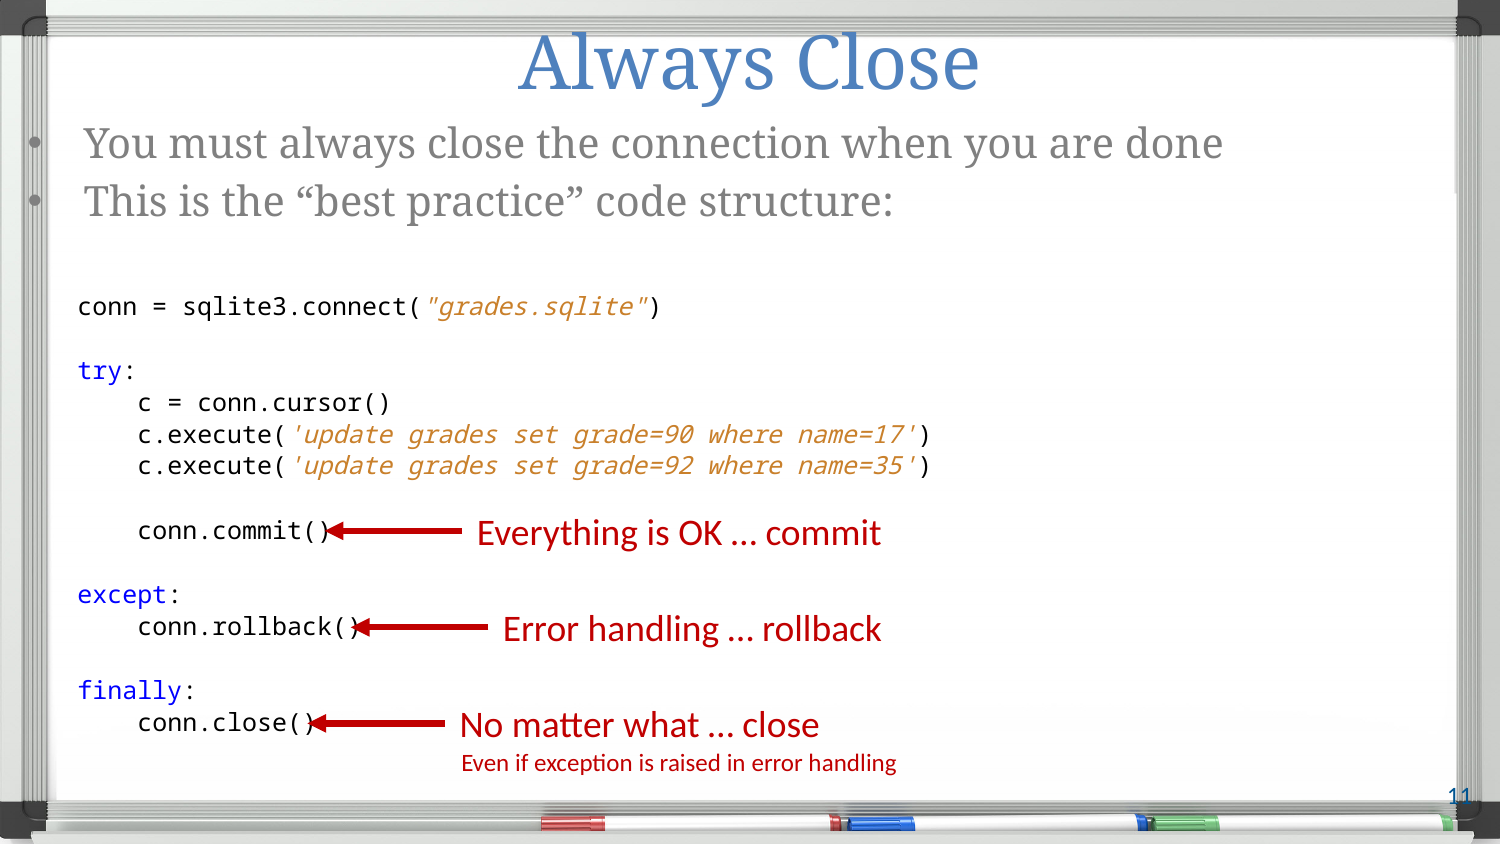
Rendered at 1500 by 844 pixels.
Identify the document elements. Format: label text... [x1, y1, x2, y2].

text_box Error handling … rollback [488, 596, 936, 657]
list You must always close the connection when you are done This is the “best practice” code structure: [12, 109, 1488, 247]
text_box conn = sqlite3.connect("grades.sqlite") try: c = conn.cursor() c.execute('update grades set grade=90 where name=17') c.execute('update grades set grade=92 where name=35') conn.commit() except: conn.rollback() finally: conn.close() [62, 280, 1150, 744]
text_box Everything is OK … commit [462, 500, 910, 561]
slide_number 11 [1387, 771, 1488, 817]
title Always Close [12, 9, 1488, 109]
text_box Even if exception is raised in error handling [446, 739, 980, 784]
text_box No matter what … close [444, 693, 893, 753]
picture [0, 0, 1500, 844]
